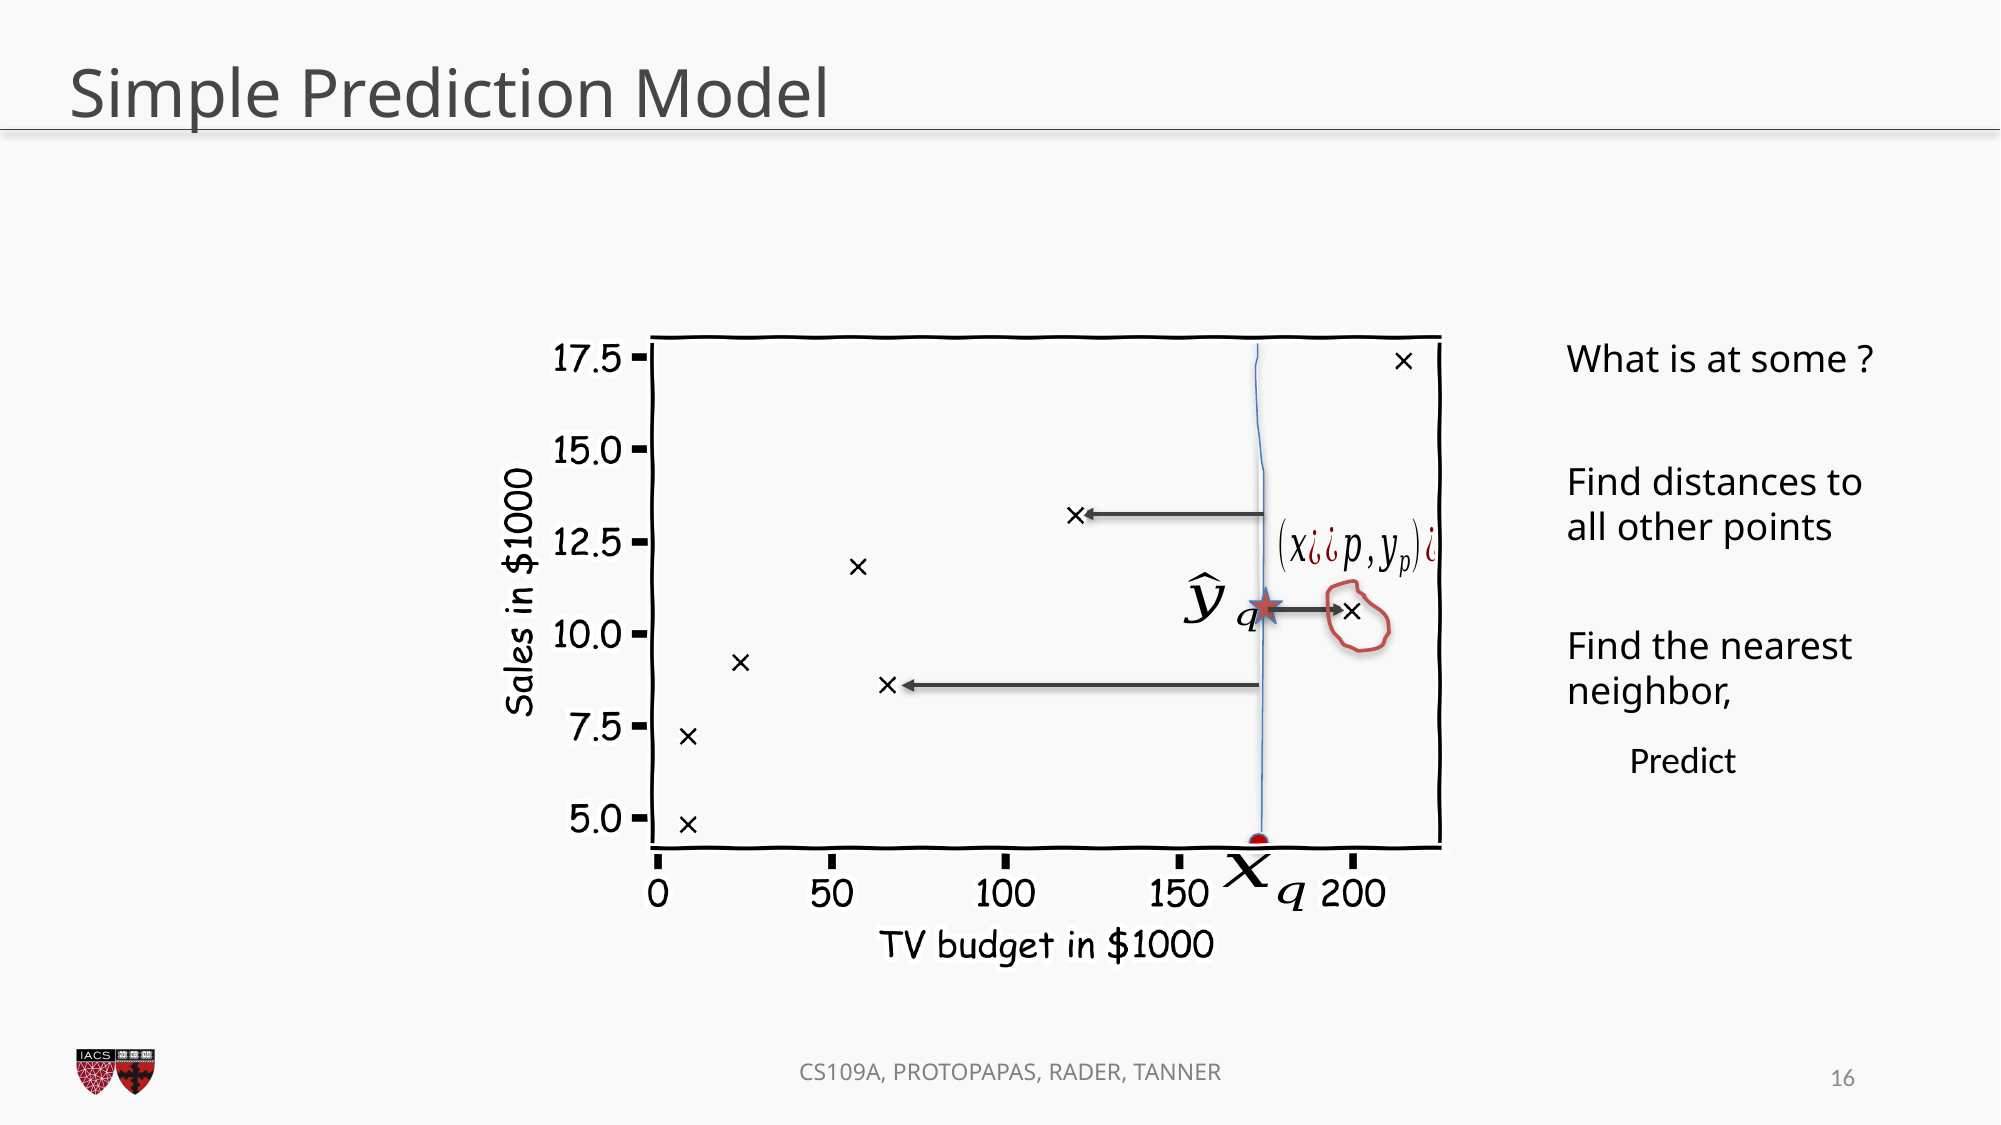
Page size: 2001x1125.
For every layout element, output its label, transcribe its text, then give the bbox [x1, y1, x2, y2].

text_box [1558, 450, 1896, 513]
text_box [1558, 514, 1917, 816]
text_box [1558, 327, 1967, 912]
slide_number 15 [1403, 1046, 1871, 1107]
picture [75, 1049, 155, 1095]
title Simple Prediction Model [55, 43, 1941, 170]
picture [426, 247, 1553, 998]
text_box [1171, 1046, 1202, 1107]
